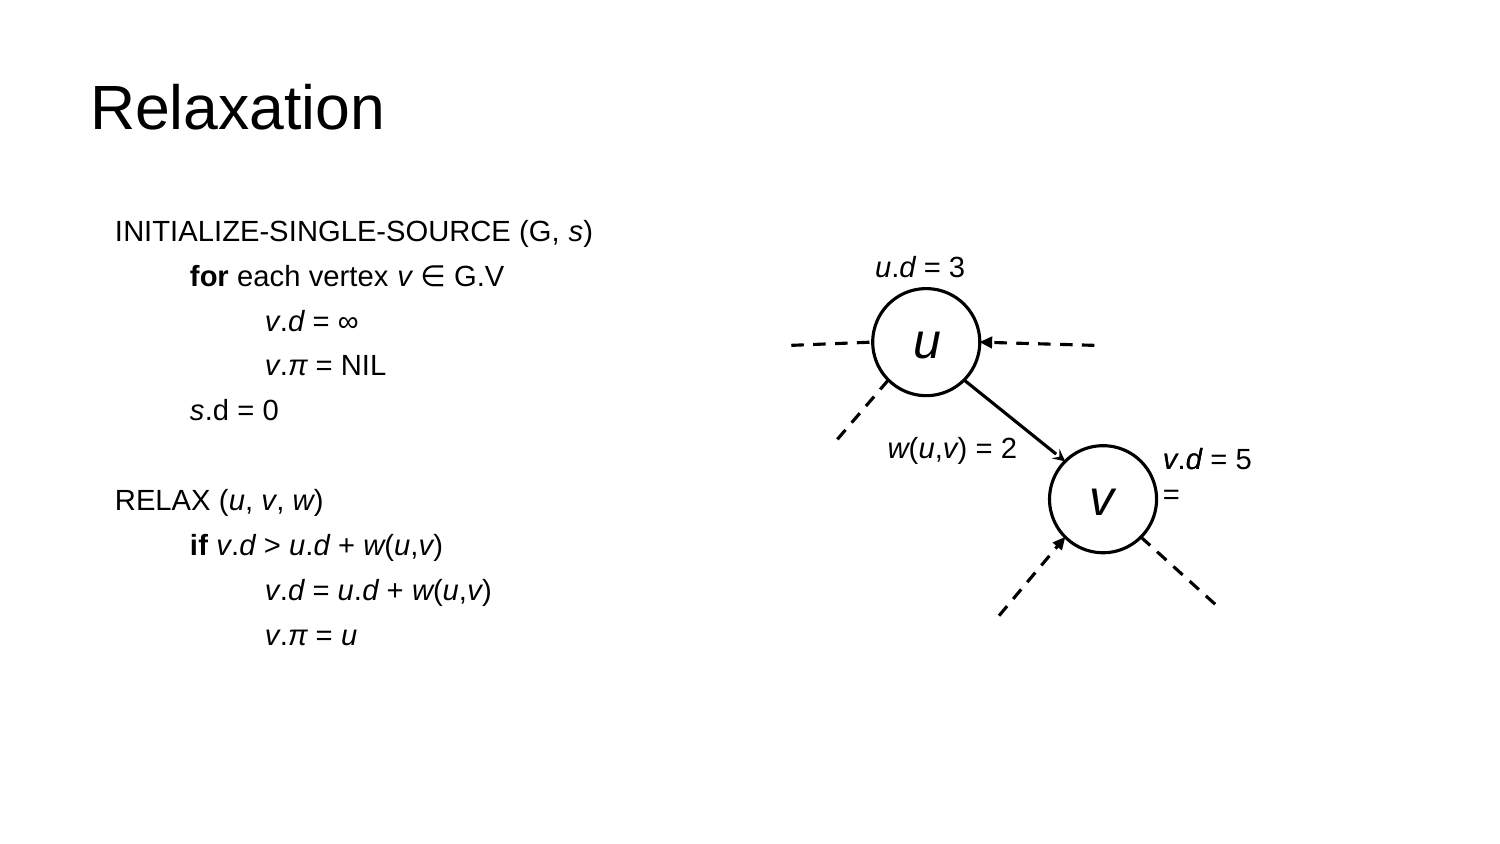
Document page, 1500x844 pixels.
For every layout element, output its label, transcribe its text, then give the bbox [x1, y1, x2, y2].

title Relaxation [75, 33, 1425, 175]
text_box v [1074, 449, 1132, 526]
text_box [1140, 536, 1219, 608]
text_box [998, 536, 1066, 616]
text_box INITIALIZE-SINGLE-SOURCE (G, s) for each vertex v ∈ G.V v.d = ∞ v.π = NIL s.d = 0 RELAX (u, v, w) if v.d > u.d + w(u,v) v.d = u.d + w(u,v) v.π = u [75, 196, 739, 754]
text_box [963, 379, 1066, 462]
text_box u [898, 300, 955, 370]
text_box [1084, 445, 1122, 449]
text_box v.d = 5 [1226, 425, 1281, 492]
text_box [791, 341, 873, 346]
text_box v.d = [1147, 425, 1226, 492]
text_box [831, 379, 889, 447]
text_box u.d = 3 [859, 233, 993, 300]
text_box [872, 300, 980, 396]
text_box w(u,v) = 2 [872, 414, 1047, 481]
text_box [979, 341, 1095, 346]
text_box [1049, 454, 1157, 553]
